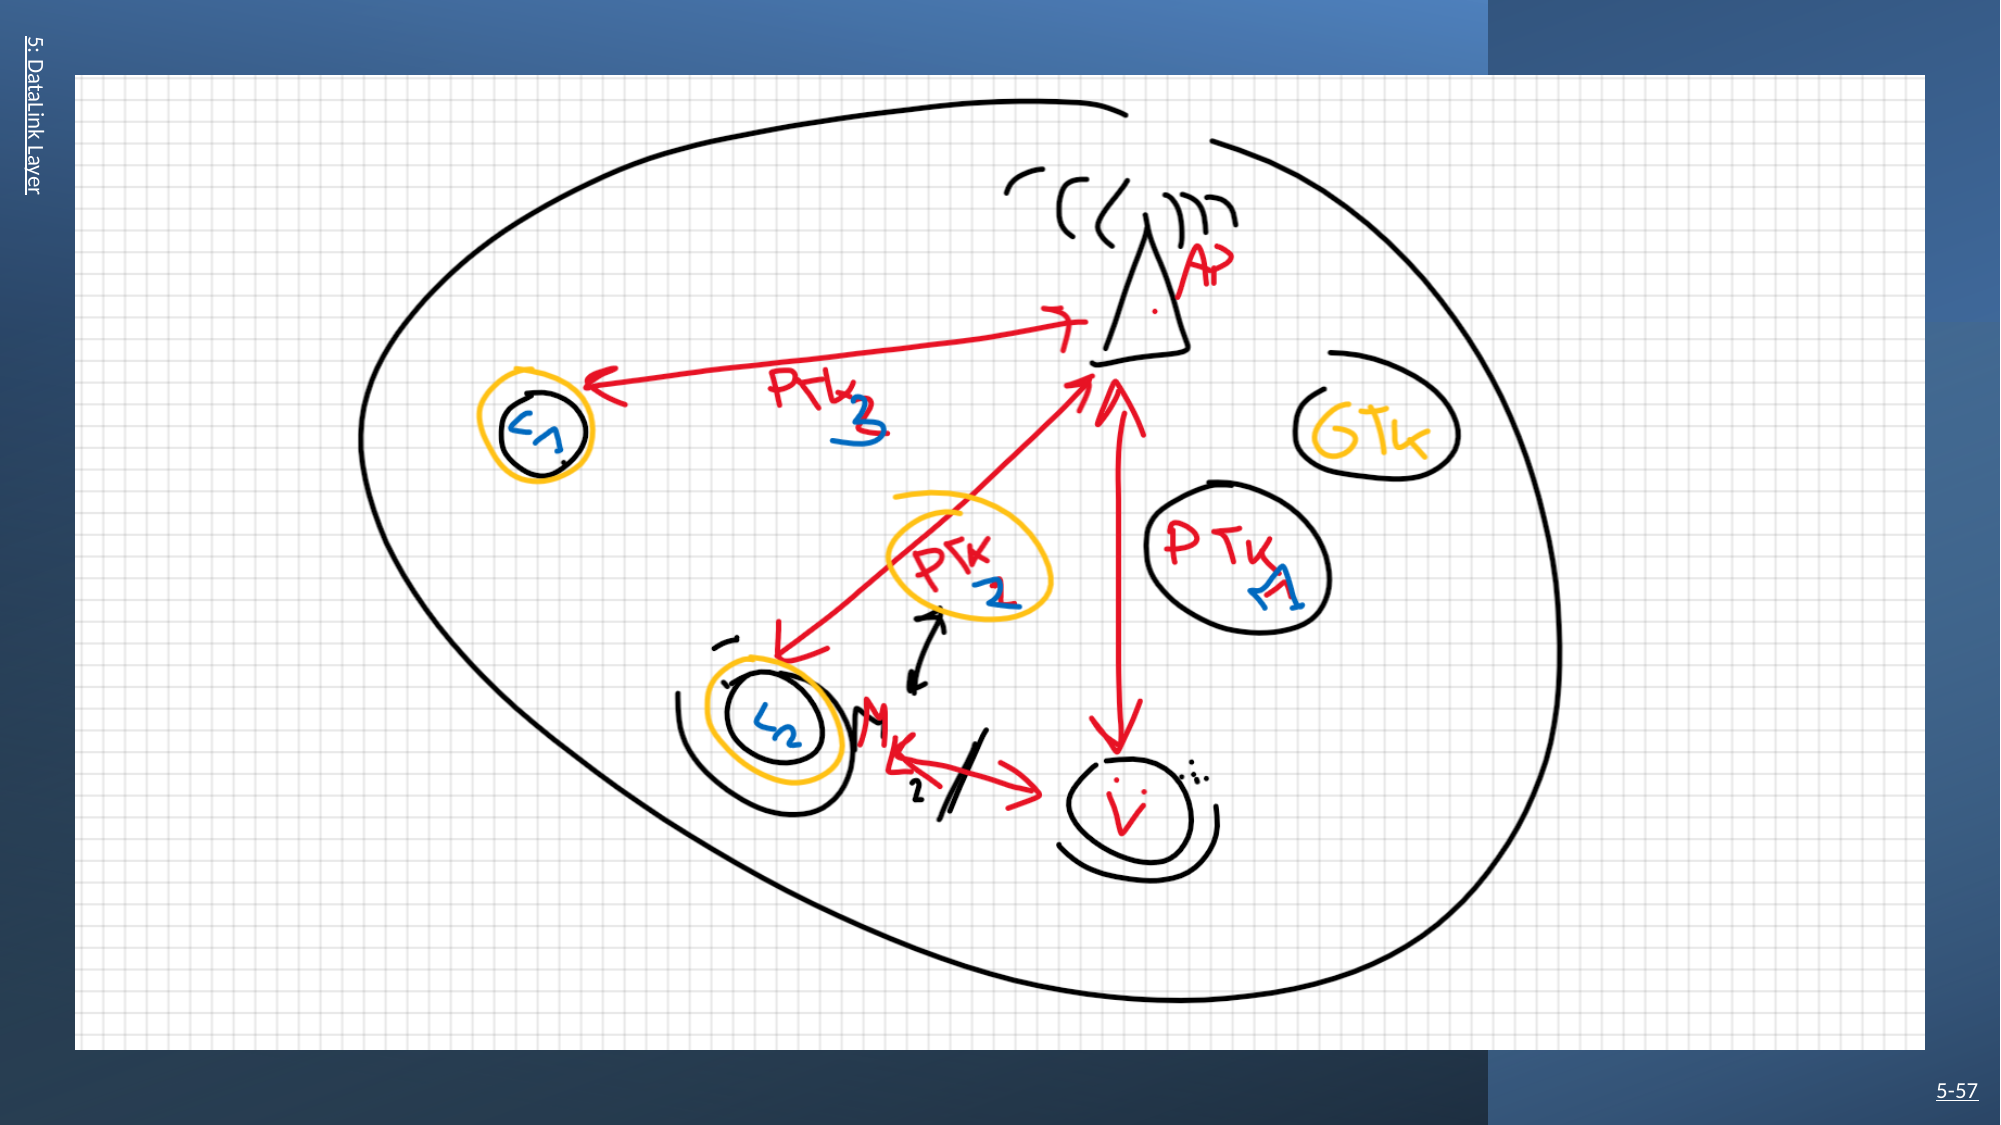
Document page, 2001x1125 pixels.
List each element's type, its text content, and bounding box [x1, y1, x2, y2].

footer 5: DataLink Layer [7, 20, 68, 696]
slide_number 5-57 [1920, 1058, 1994, 1119]
text_box [0, 320, 2000, 1125]
text_box [0, 0, 1490, 320]
text_box [1490, 0, 2000, 320]
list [74, 74, 1926, 1051]
